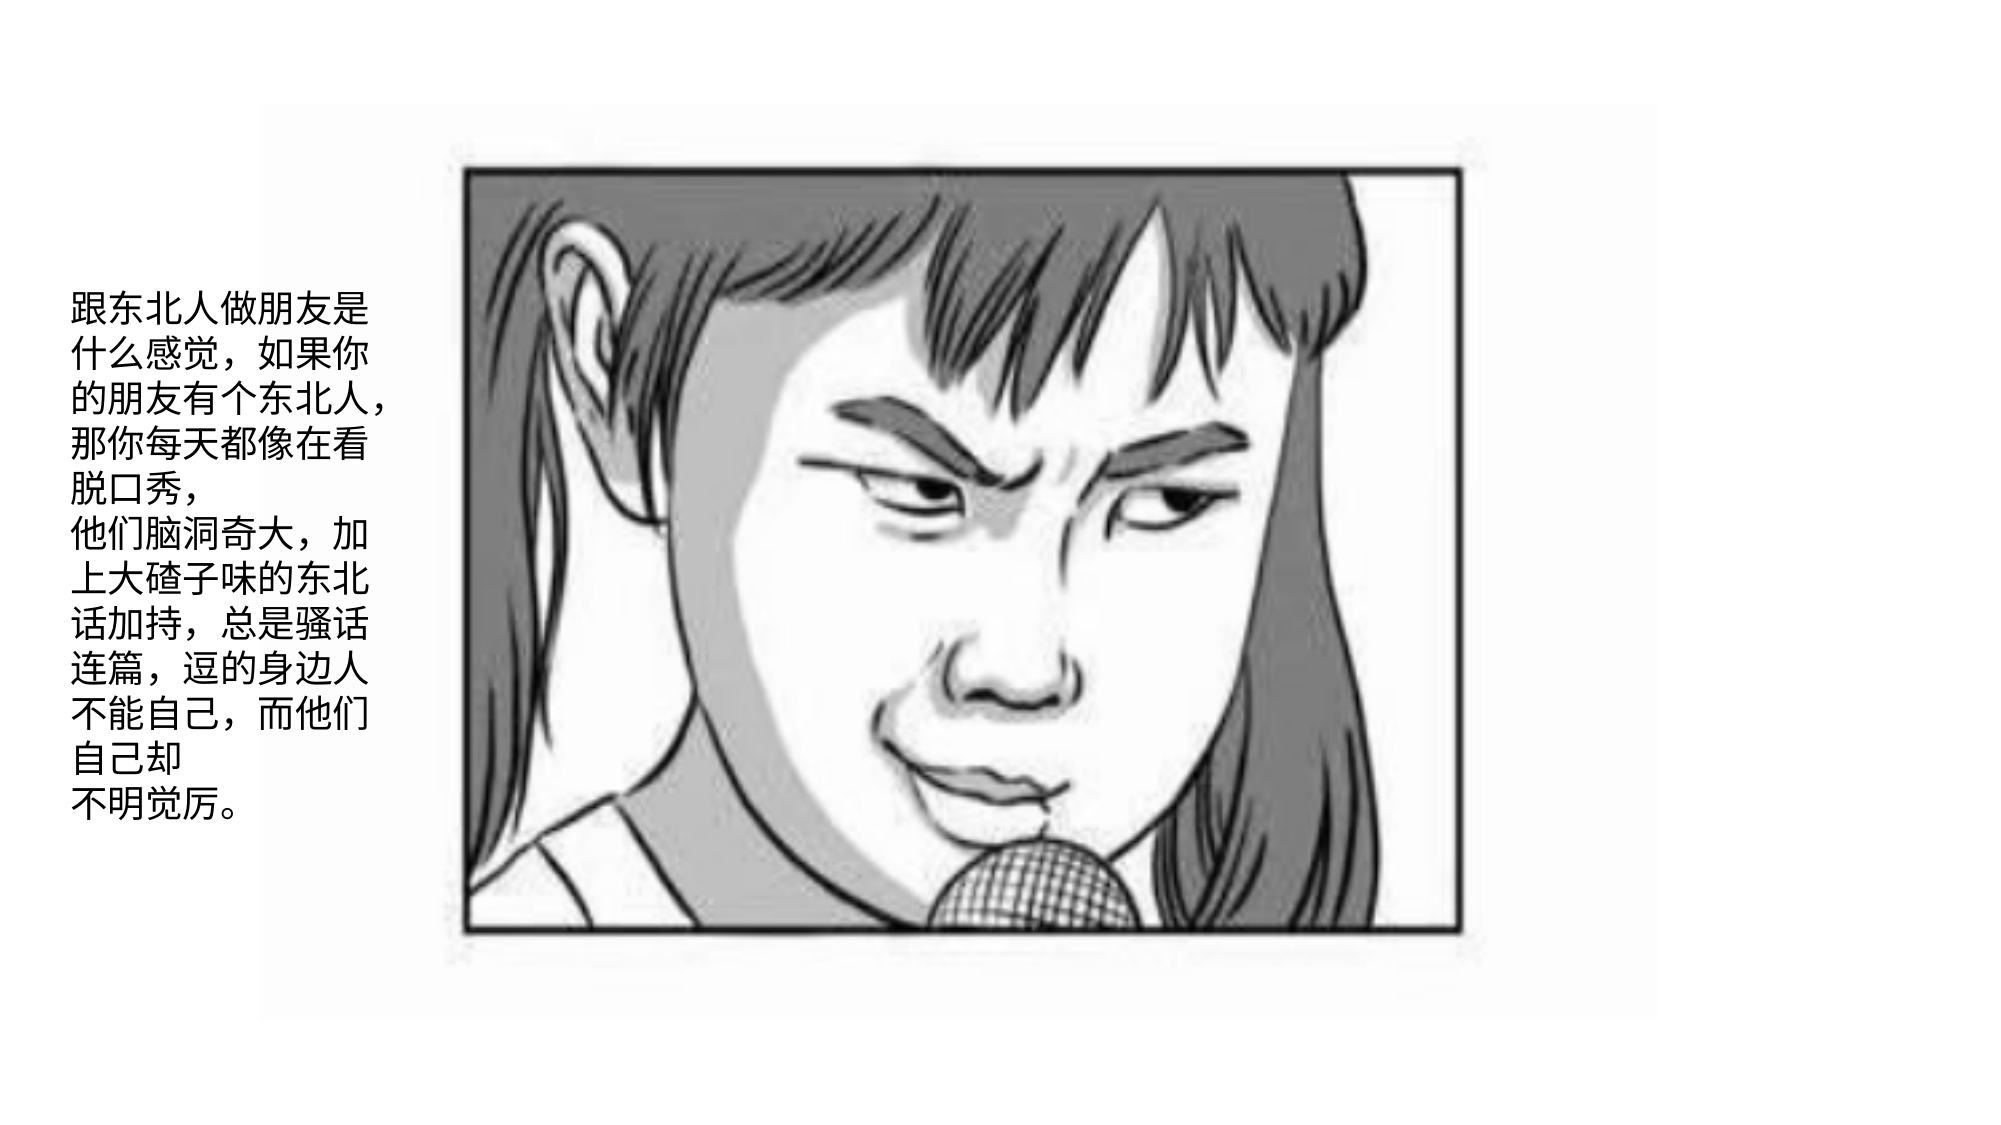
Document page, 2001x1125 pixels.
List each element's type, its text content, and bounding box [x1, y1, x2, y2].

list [259, 103, 1657, 1021]
text_box 跟东北人做朋友是什么感觉，如果你的朋友有个东北人，那你每天都像在看脱口秀， 他们脑洞奇大，加上大碴子味的东北话加持，总是骚话连篇，逗的身边人不能自己，而他们自己却 不明觉厉。 [55, 277, 259, 832]
